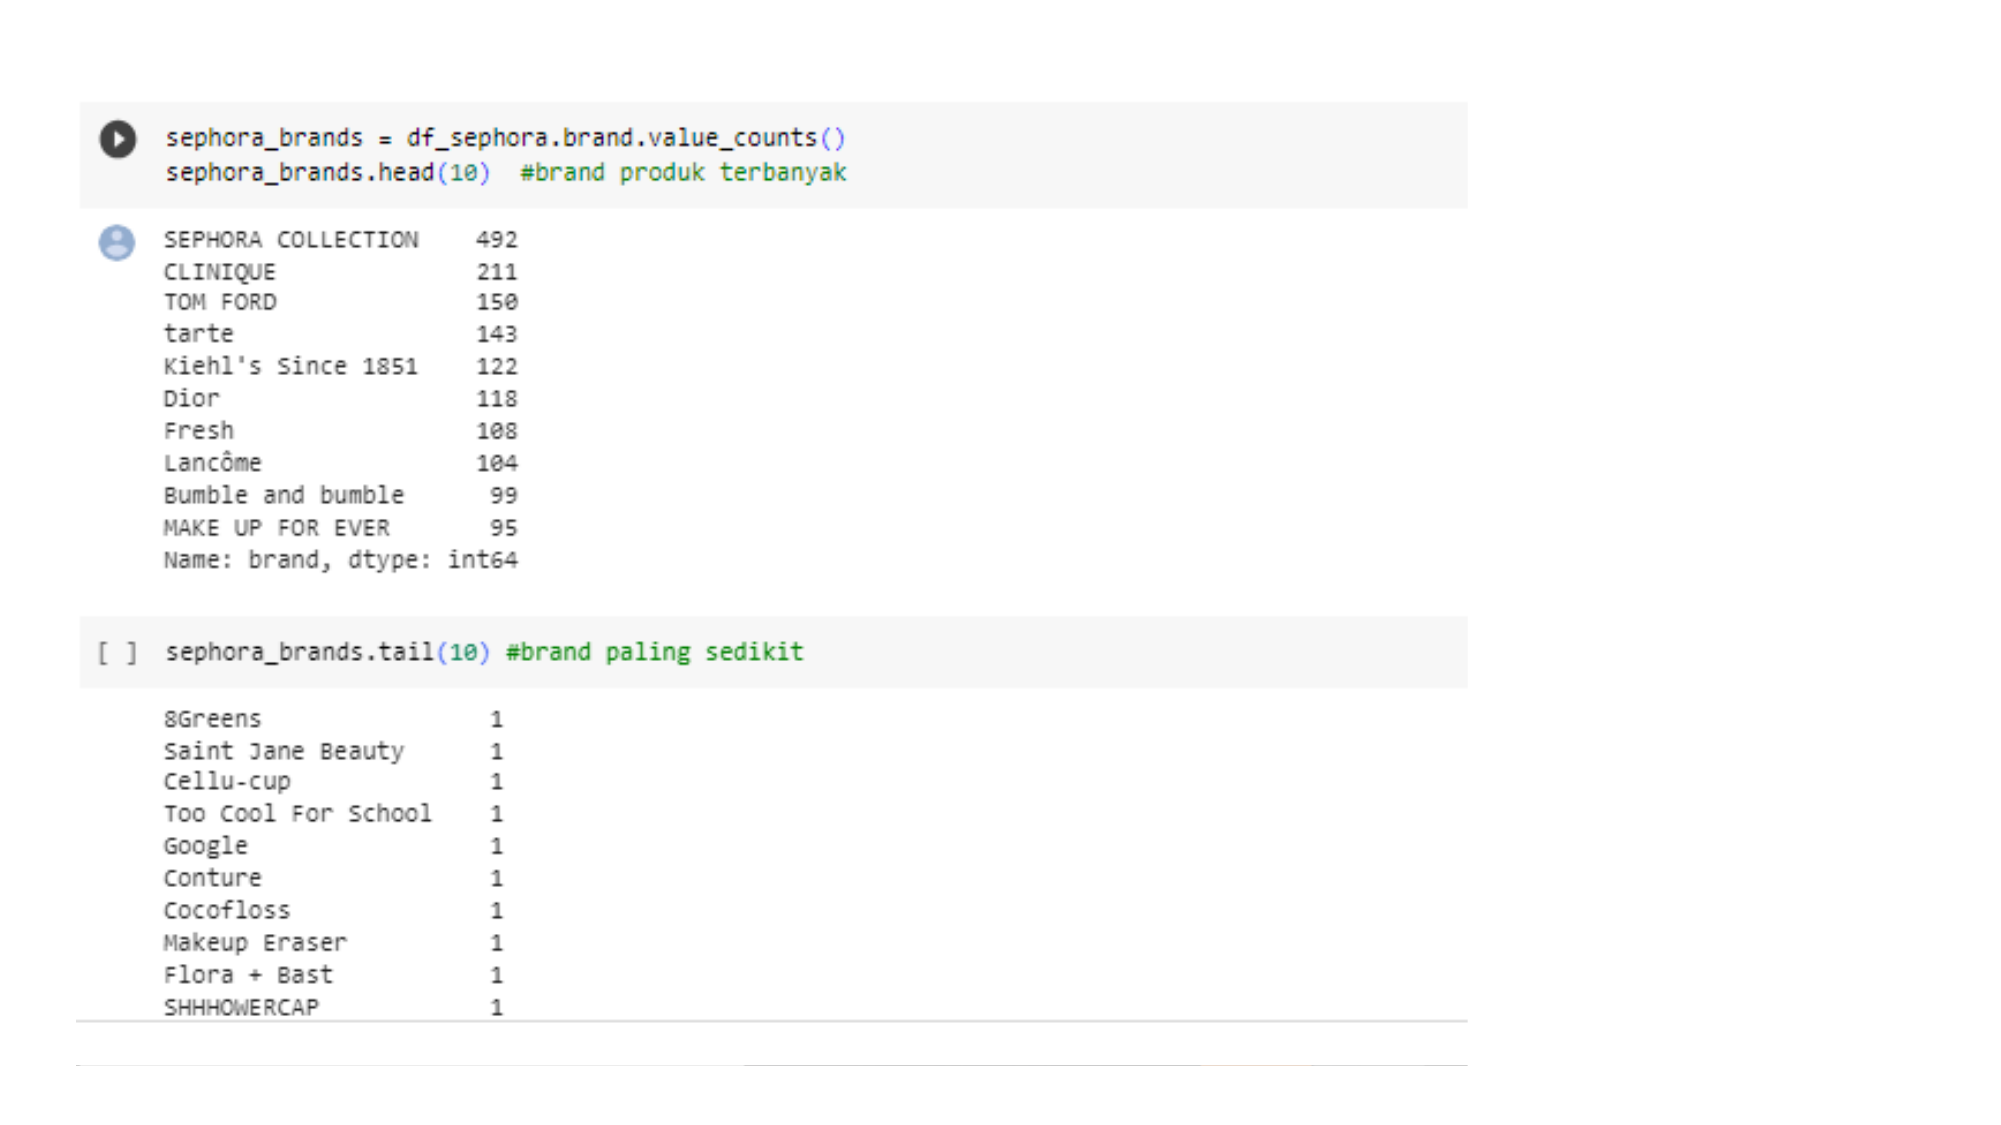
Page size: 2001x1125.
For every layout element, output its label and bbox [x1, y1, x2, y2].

picture [76, 92, 1468, 1066]
